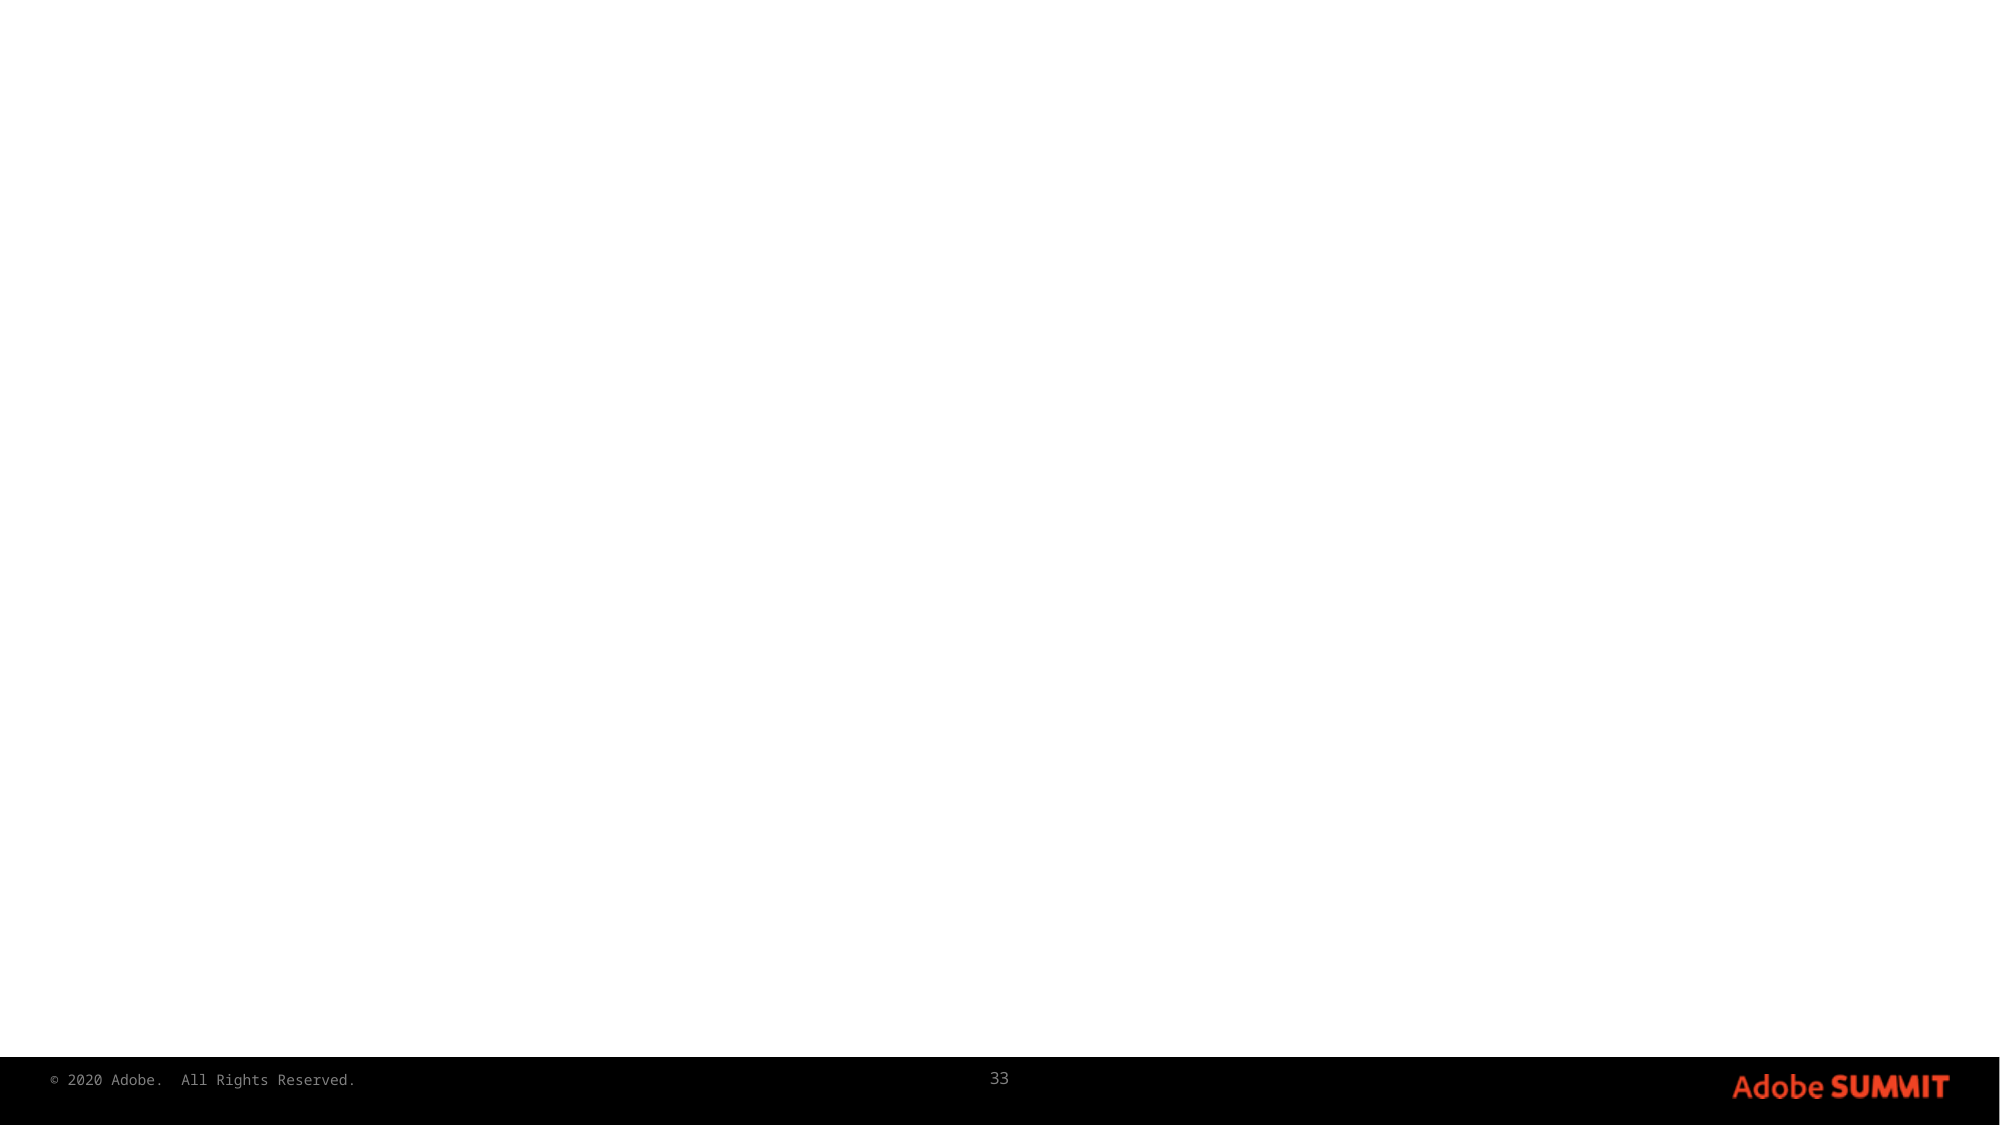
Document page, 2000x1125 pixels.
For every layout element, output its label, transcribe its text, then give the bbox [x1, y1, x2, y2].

slide_number 33 [916, 1070, 1083, 1089]
picture [1732, 1074, 1950, 1099]
